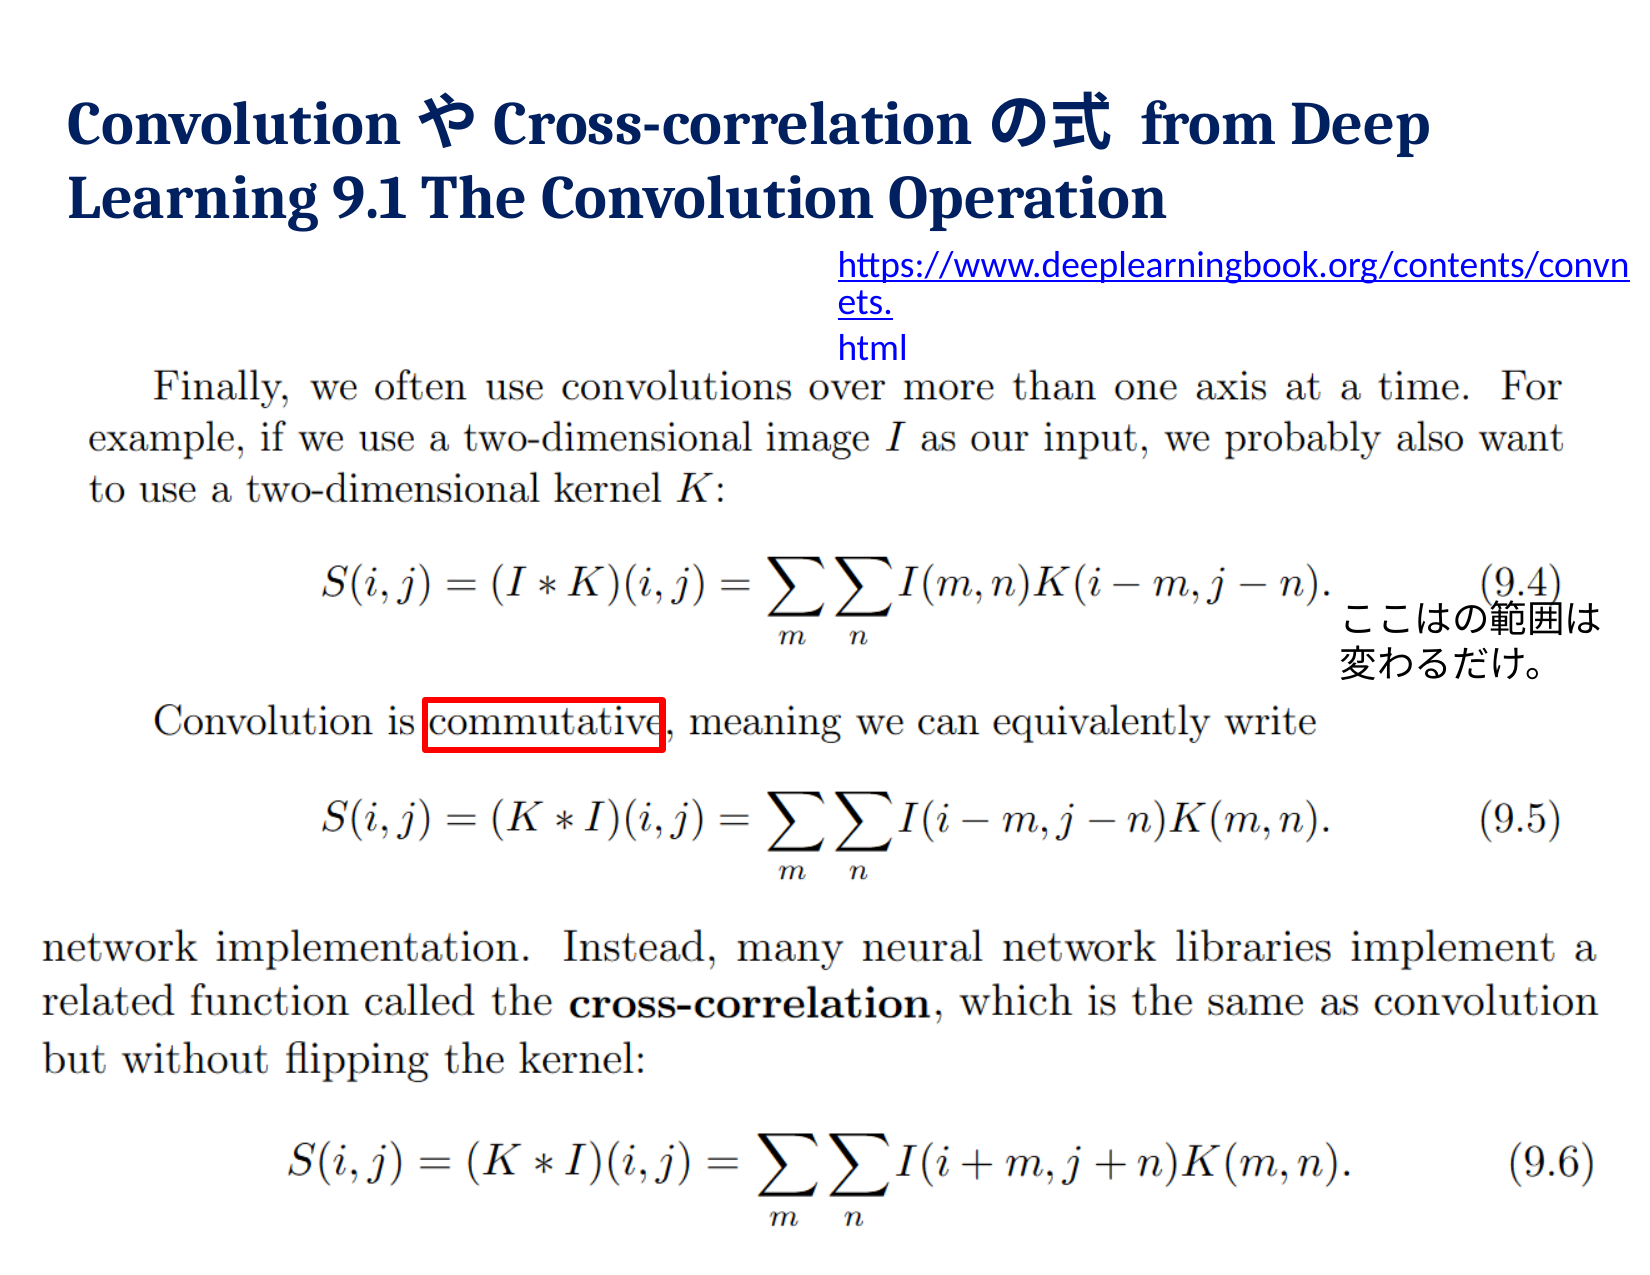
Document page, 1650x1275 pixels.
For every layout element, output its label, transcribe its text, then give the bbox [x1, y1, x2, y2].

picture [77, 362, 1583, 889]
text_box https://www.deeplearningbook.org/contents/convnets.html [822, 232, 1648, 383]
picture [35, 924, 1610, 1251]
title ConvolutionやCross-correlationの式 from Deep Learning 9.1 The Convolution Operation [67, 82, 1583, 233]
